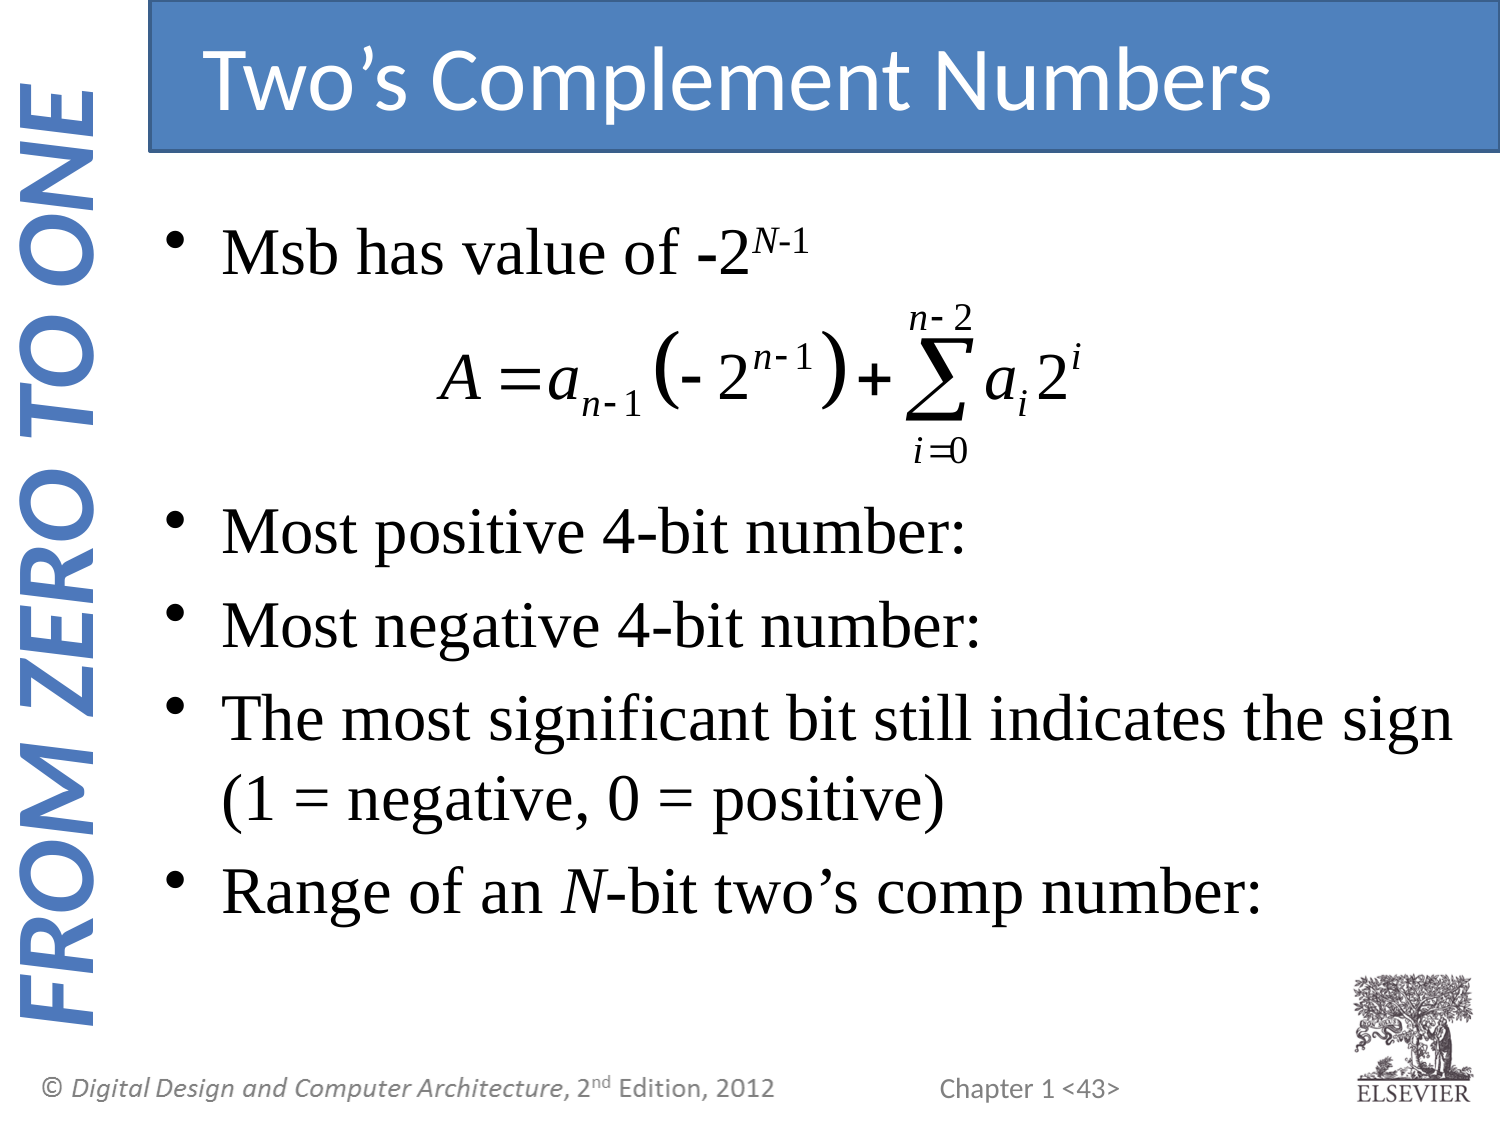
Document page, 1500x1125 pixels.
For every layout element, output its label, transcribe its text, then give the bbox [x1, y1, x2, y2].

text_box Two’s Complement Numbers [187, 11, 1488, 136]
text_box Msb has value of -2N-1 Most positive 4-bit number: Most negative 4-bit number: The most significant bit still indicates the sign (1 = negative, 0 = positive) Range of an N-bit two’s comp number: [150, 200, 1475, 1050]
text_box [87, 174, 1413, 1025]
picture [0, 0, 1500, 1125]
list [424, 287, 1101, 478]
